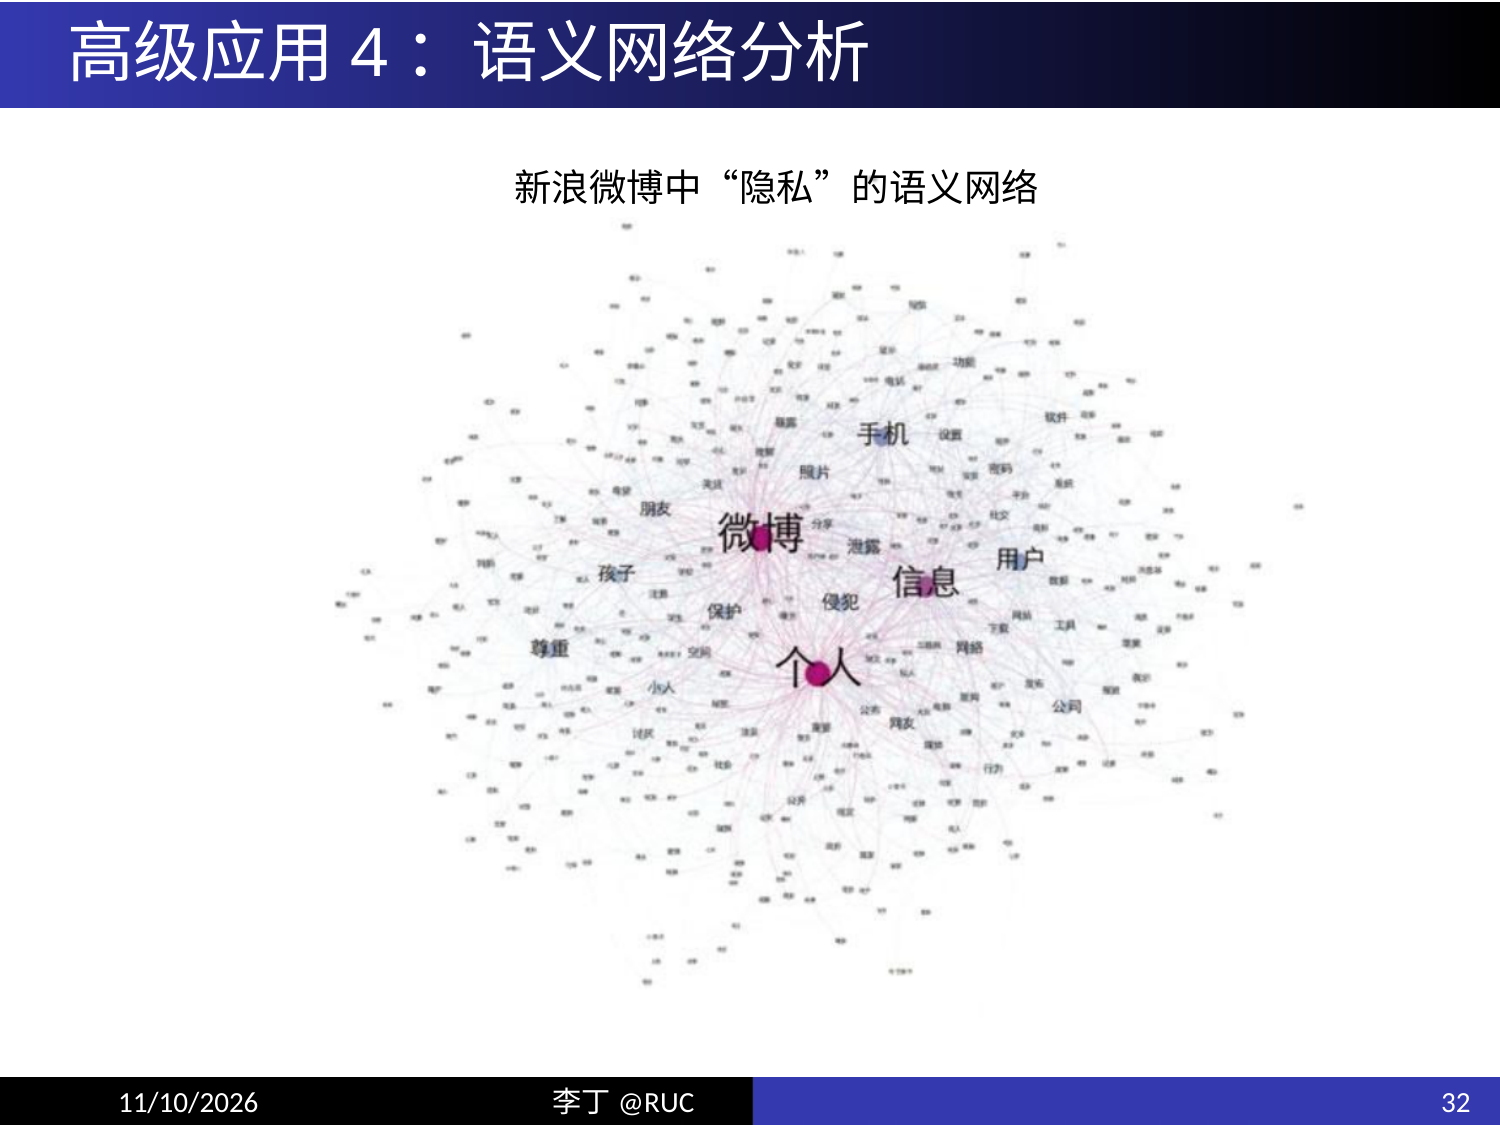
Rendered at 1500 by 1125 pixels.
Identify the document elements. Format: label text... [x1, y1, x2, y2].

picture [0, 1077, 1500, 1125]
picture [0, 2, 1500, 108]
title 高级应用4：语义网络分析 [52, 17, 1459, 93]
footer 李丁@RUC [496, 1088, 750, 1114]
picture [306, 156, 1306, 1034]
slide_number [103, 1088, 441, 1114]
slide_number 32 [1396, 1083, 1486, 1120]
